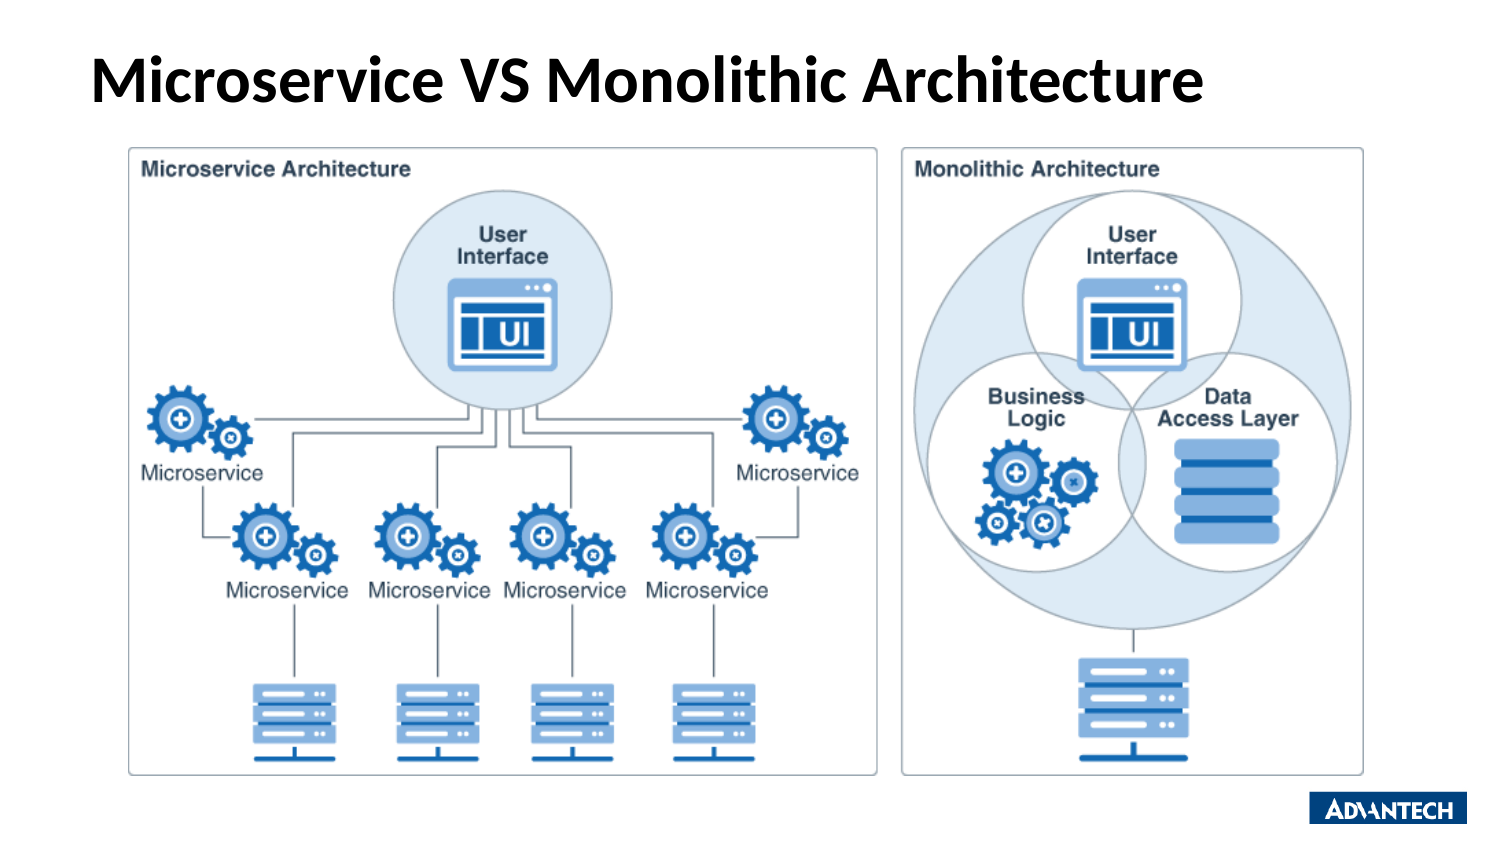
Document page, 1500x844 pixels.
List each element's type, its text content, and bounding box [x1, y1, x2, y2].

title Microservice VS Monolithic Architecture [75, 14, 1425, 139]
picture [0, 0, 1500, 844]
